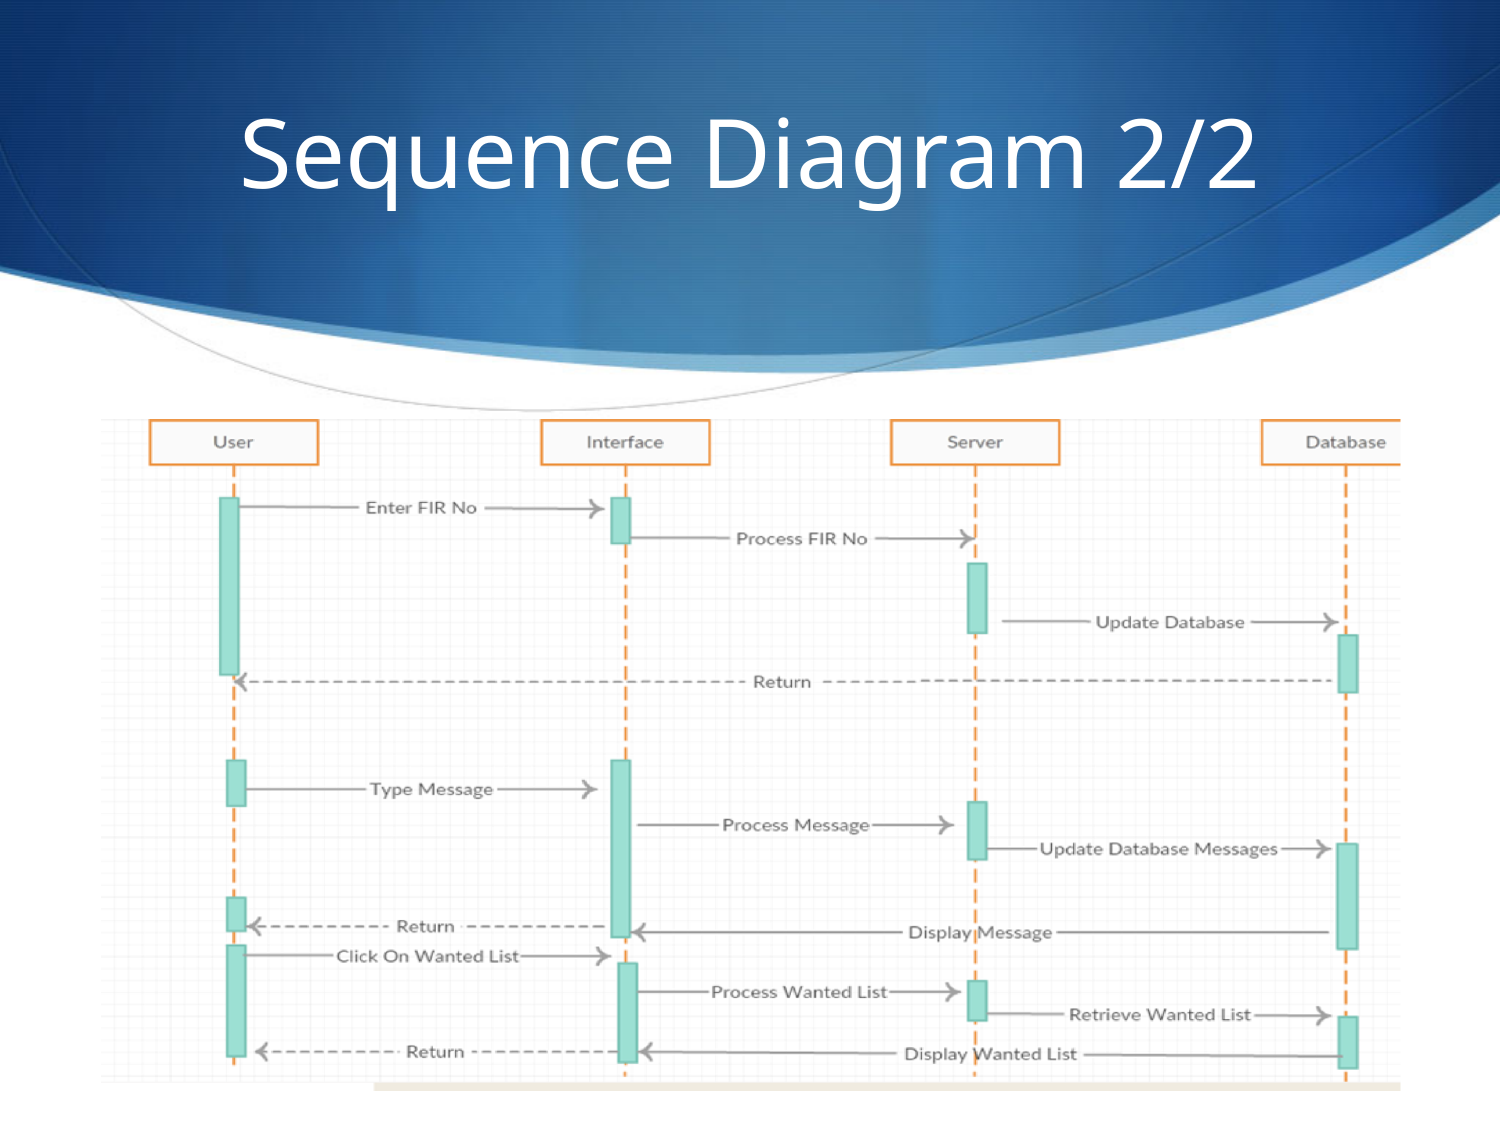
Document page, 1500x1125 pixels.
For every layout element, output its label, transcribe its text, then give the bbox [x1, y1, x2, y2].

title Sequence Diagram 2/2 [75, 56, 1425, 245]
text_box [74, 418, 1426, 1098]
picture [0, 0, 1500, 1125]
